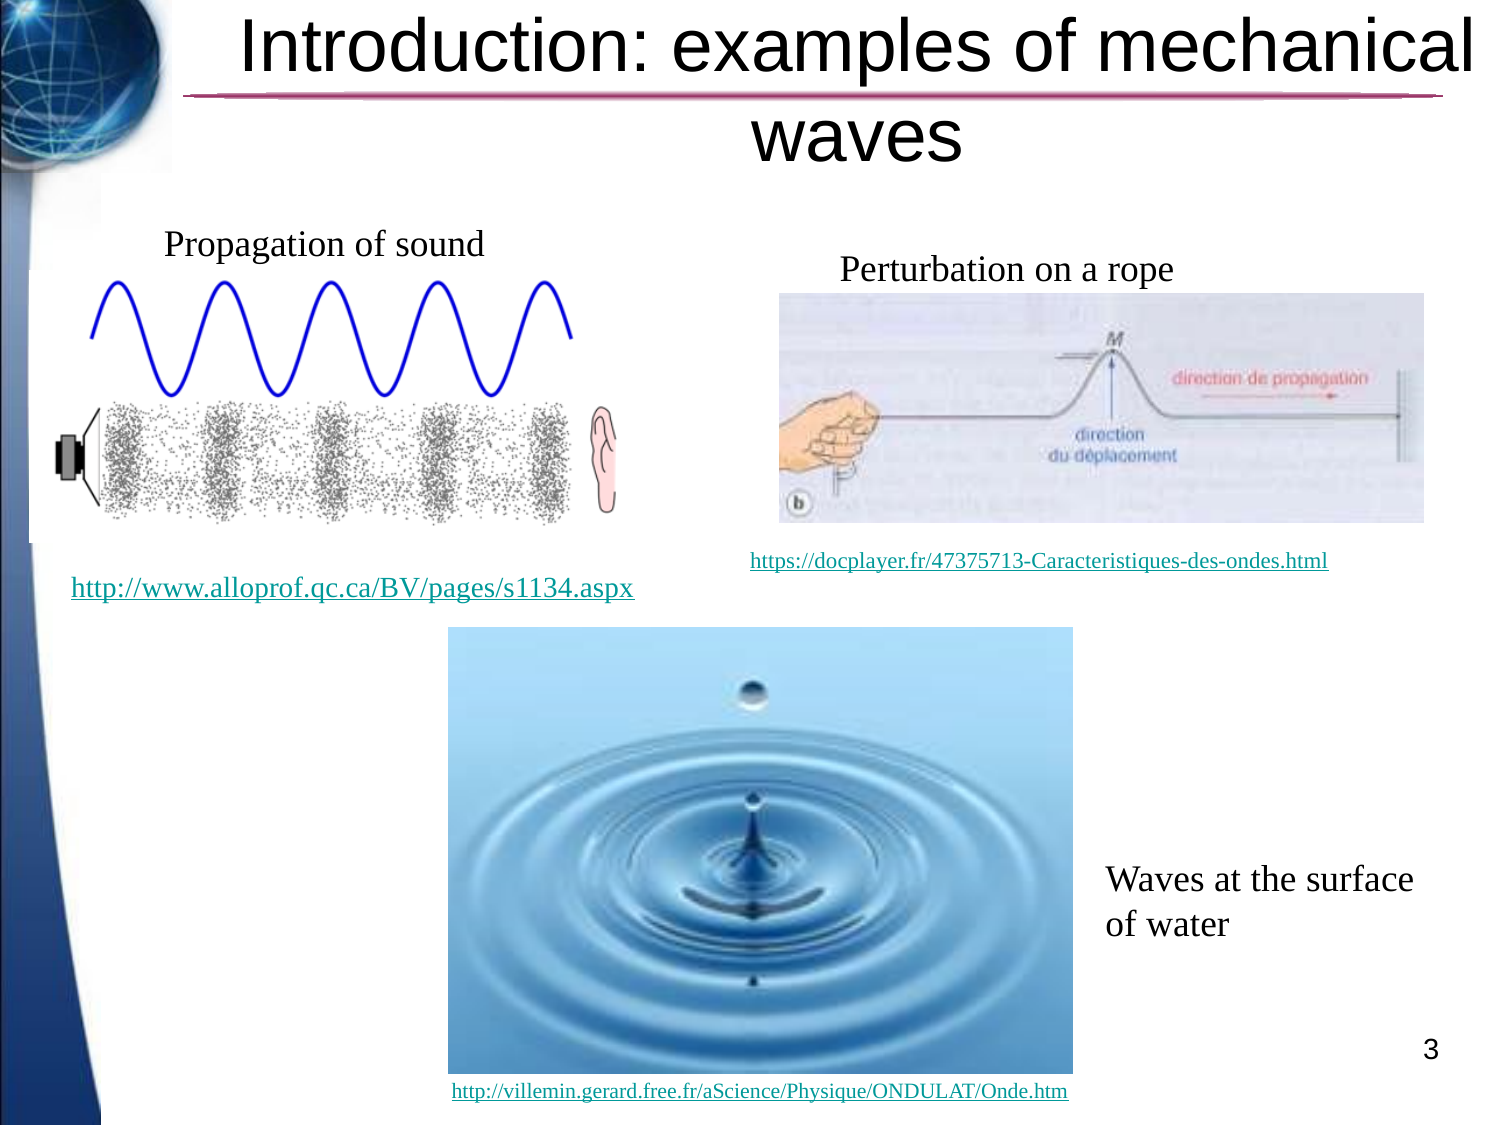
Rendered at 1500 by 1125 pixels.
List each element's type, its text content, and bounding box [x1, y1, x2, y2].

text_box http://villemin.gerard.free.fr/aScience/Physique/ONDULAT/Onde.htm [436, 1069, 1085, 1125]
text_box Propagation of sound [149, 211, 501, 268]
title Introduction: examples of mechanical waves [183, 0, 1500, 177]
picture [447, 627, 1074, 1074]
text_box http://www.alloprof.qc.ca/BV/pages/s1134.aspx [56, 560, 650, 646]
picture [779, 293, 1424, 523]
text_box Waves at the surface of water [1090, 846, 1437, 952]
text_box Perturbation on a rope [824, 236, 1322, 291]
slide_number 3 [1104, 1022, 1455, 1092]
picture [0, 0, 653, 1125]
text_box https://docplayer.fr/47375713-Caracteristiques-des-ondes.html [735, 538, 1500, 609]
